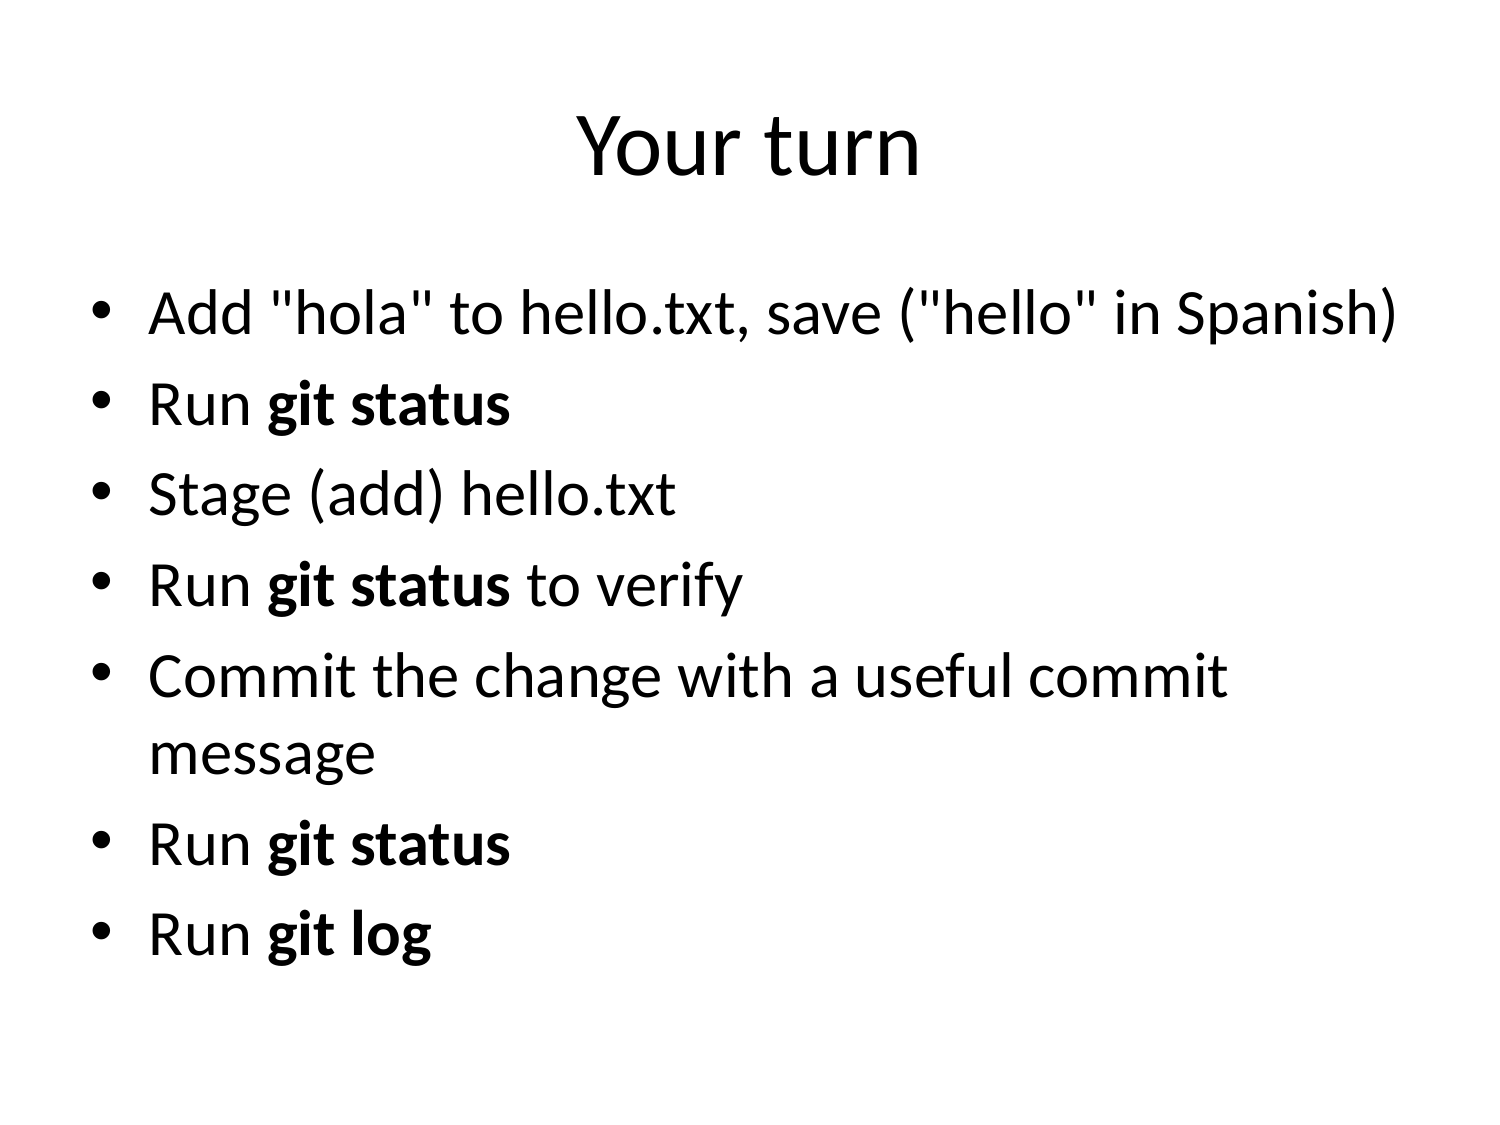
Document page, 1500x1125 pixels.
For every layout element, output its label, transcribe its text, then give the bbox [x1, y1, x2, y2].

title Your turn [75, 45, 1425, 233]
list Add "hola" to hello.txt, save ("hello" in Spanish) Run git status Stage (add) hello.txt Run git status to verify Commit the change with a useful commit message Run git status Run git log [75, 262, 1425, 1005]
